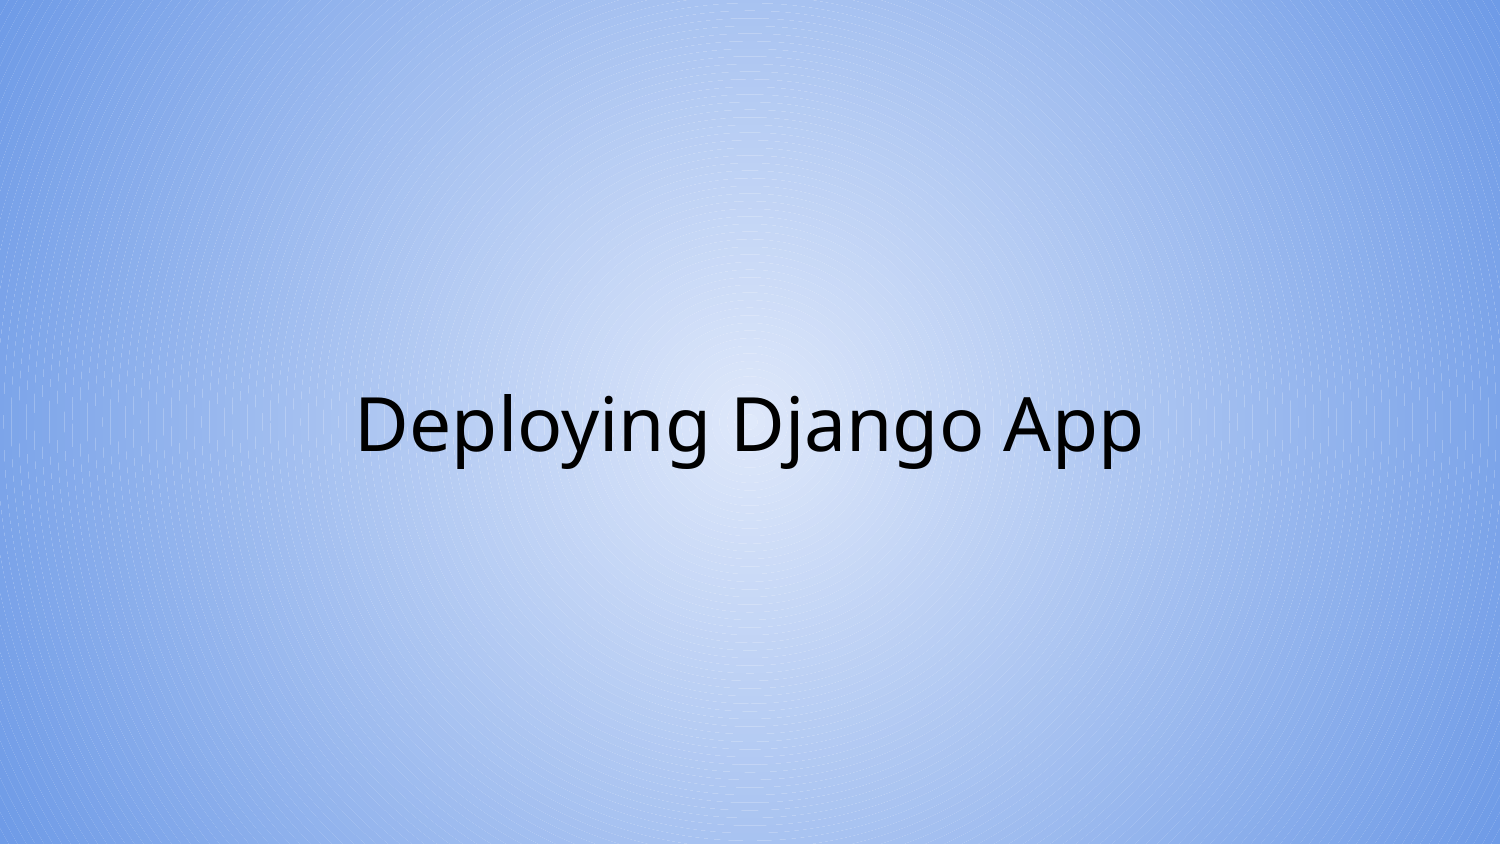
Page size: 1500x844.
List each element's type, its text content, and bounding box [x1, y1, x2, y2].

title Deploying Django App [51, 352, 1449, 491]
